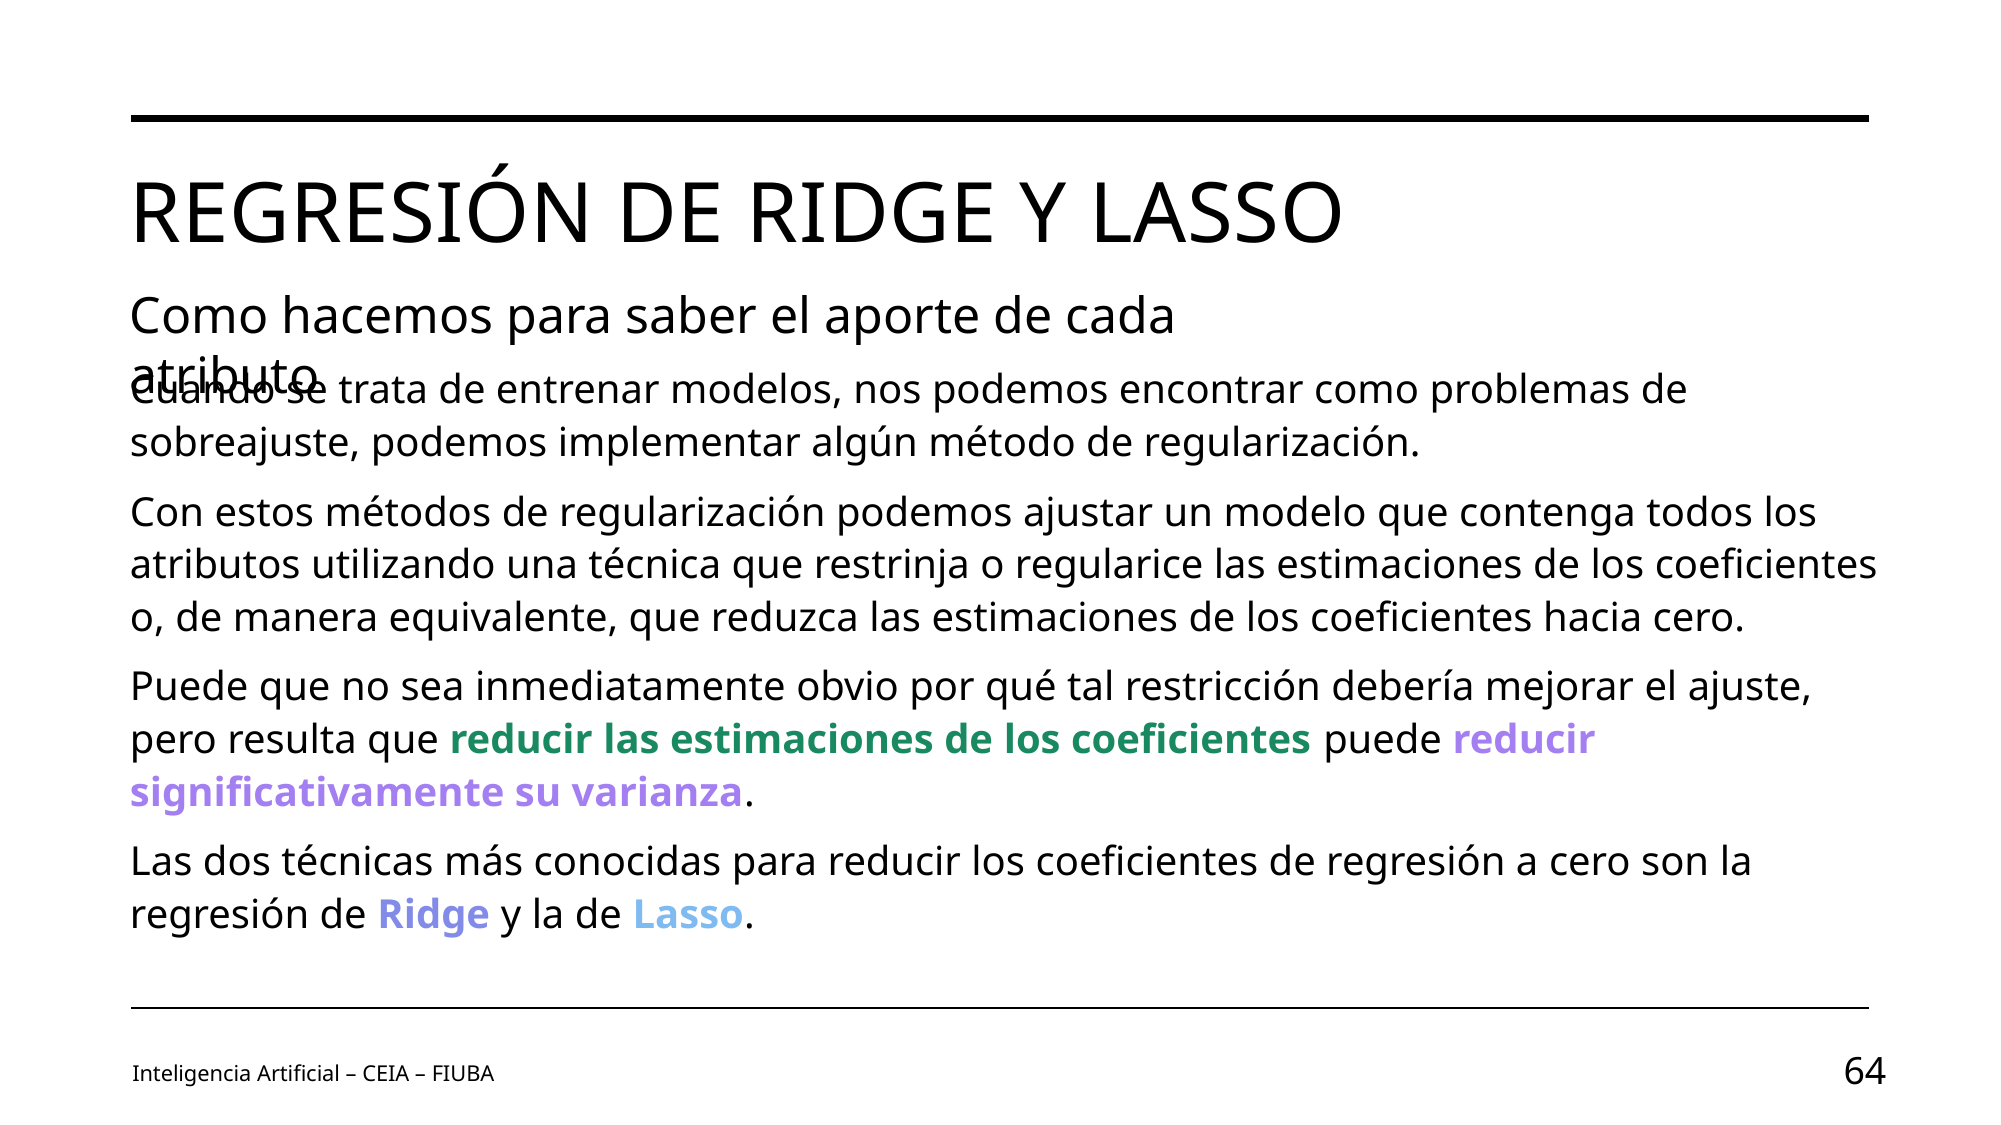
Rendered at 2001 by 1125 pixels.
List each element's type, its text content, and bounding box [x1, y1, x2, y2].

text_box Como hacemos para saber el aporte de cada atributo [114, 275, 1377, 411]
list Cuando se trata de entrenar modelos, nos podemos encontrar como problemas de sobreajuste, podemos implementar algún método de regularización. Con estos métodos de regularización podemos ajustar un modelo que contenga todos los atributos utilizando una técnica que restrinja o regularice las estimaciones de los coeficientes o, de manera equivalente, que reduzca las estimaciones de los coeficientes hacia cero. Puede que no sea inmediatamente obvio por qué tal restricción debería mejorar el ajuste, pero resulta que reducir las estimaciones de los coeficientes puede reducir significativamente su varianza. Las dos técnicas más conocidas para reducir los coeficientes de regresión a cero son la regresión de Ridge y la de Lasso. [114, 351, 1902, 973]
slide_number 64 [1791, 1042, 1902, 1103]
title Regresión de Ridge y Lasso [114, 151, 1869, 351]
footer Inteligencia Artificial – CEIA – FIUBA [117, 1042, 862, 1103]
